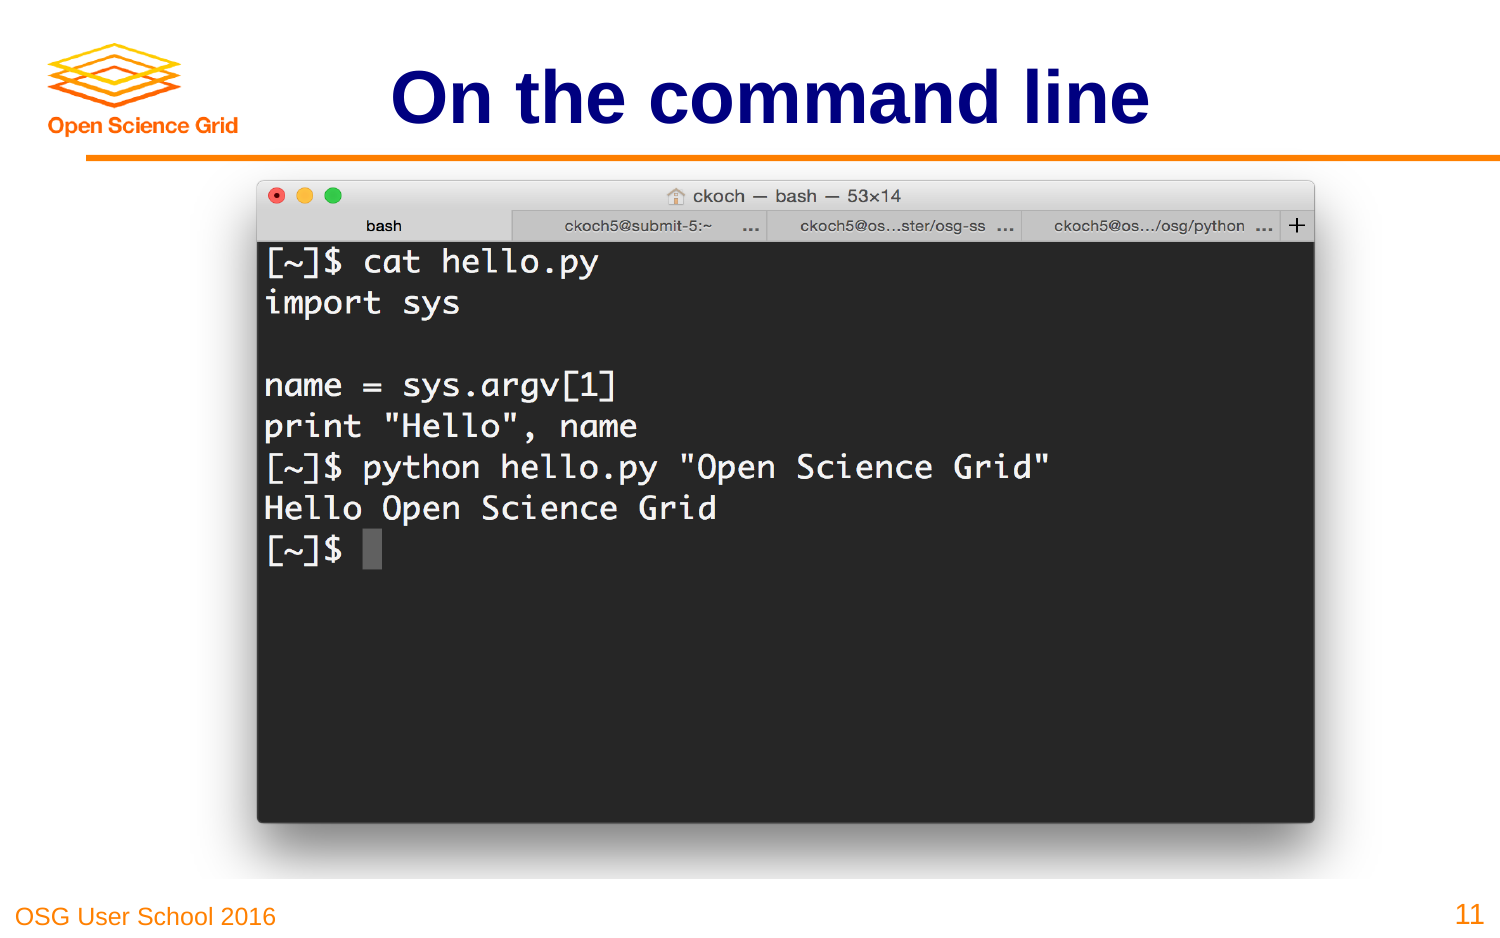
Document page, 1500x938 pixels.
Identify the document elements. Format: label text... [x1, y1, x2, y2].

title On the command line [201, 15, 1342, 146]
slide_number 11 [1430, 874, 1500, 938]
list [178, 148, 1394, 879]
picture [28, 24, 201, 151]
